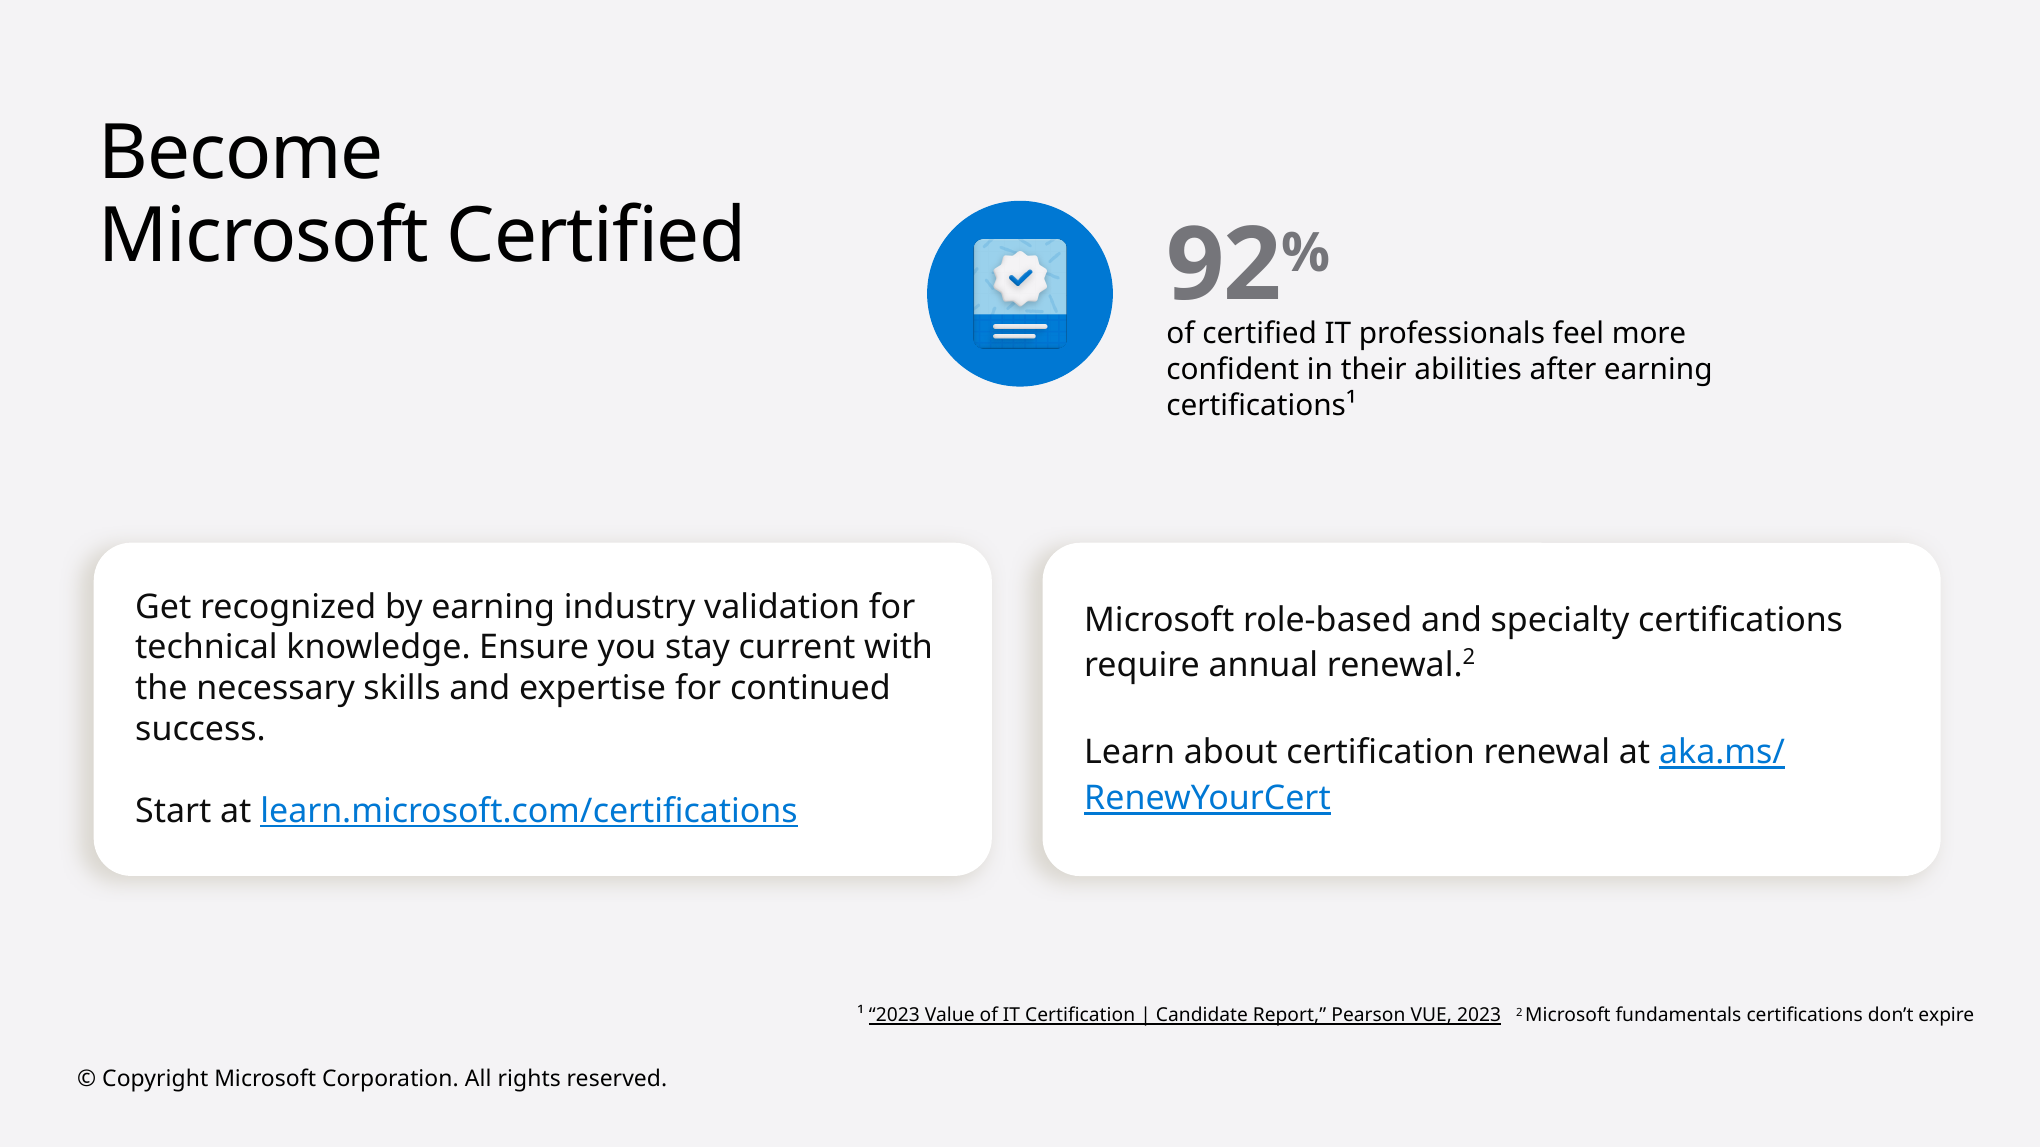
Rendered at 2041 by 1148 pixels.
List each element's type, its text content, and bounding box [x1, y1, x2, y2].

picture [957, 231, 1083, 356]
text_box Microsoft role-based and specialty certifications require annual renewal.2 Learn about certification renewal at aka.ms/RenewYourCert [1041, 541, 1942, 877]
text_box 92% [1166, 189, 1534, 306]
title Become Microsoft Certified [98, 97, 1470, 150]
text_box [0, 472, 2041, 1057]
text_box ¹ “2023 Value of IT Certification | Candidate Report,” Pearson VUE, 2023 2 Microsoft fundamentals certifications don’t expire [146, 995, 1990, 1037]
text_box of certified IT professionals feel more confident in their abilities after earning certifications¹ [1166, 306, 1823, 429]
text_box Get recognized by earning industry validation for technical knowledge. Ensure you stay current with the necessary skills and expertise for continued success​. Start at learn.microsoft.com/certifications [92, 541, 993, 877]
text_box [926, 199, 1114, 388]
